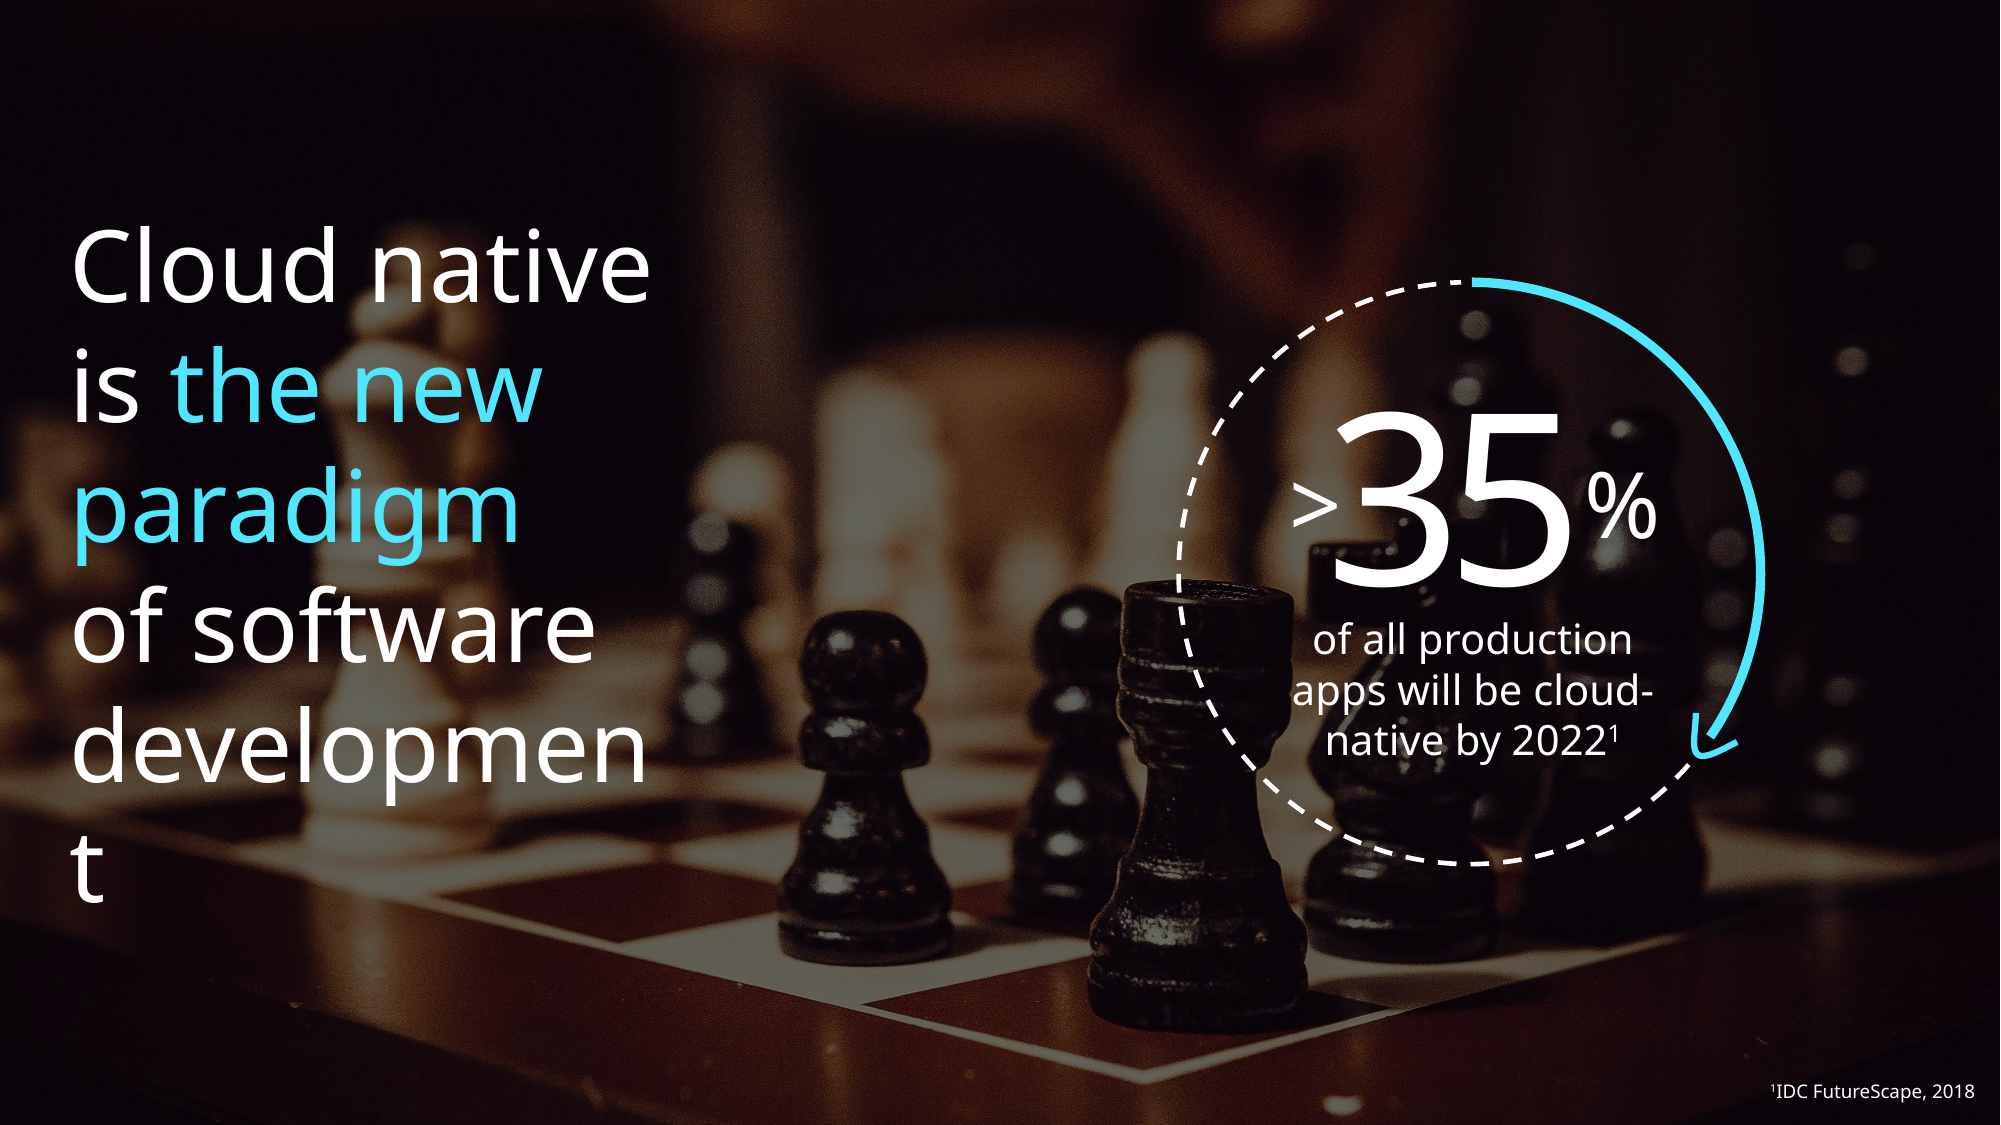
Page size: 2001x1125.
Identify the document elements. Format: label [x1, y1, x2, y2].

picture [0, 0, 2000, 1125]
text_box [1178, 281, 1761, 865]
text_box [1211, 354, 1728, 790]
